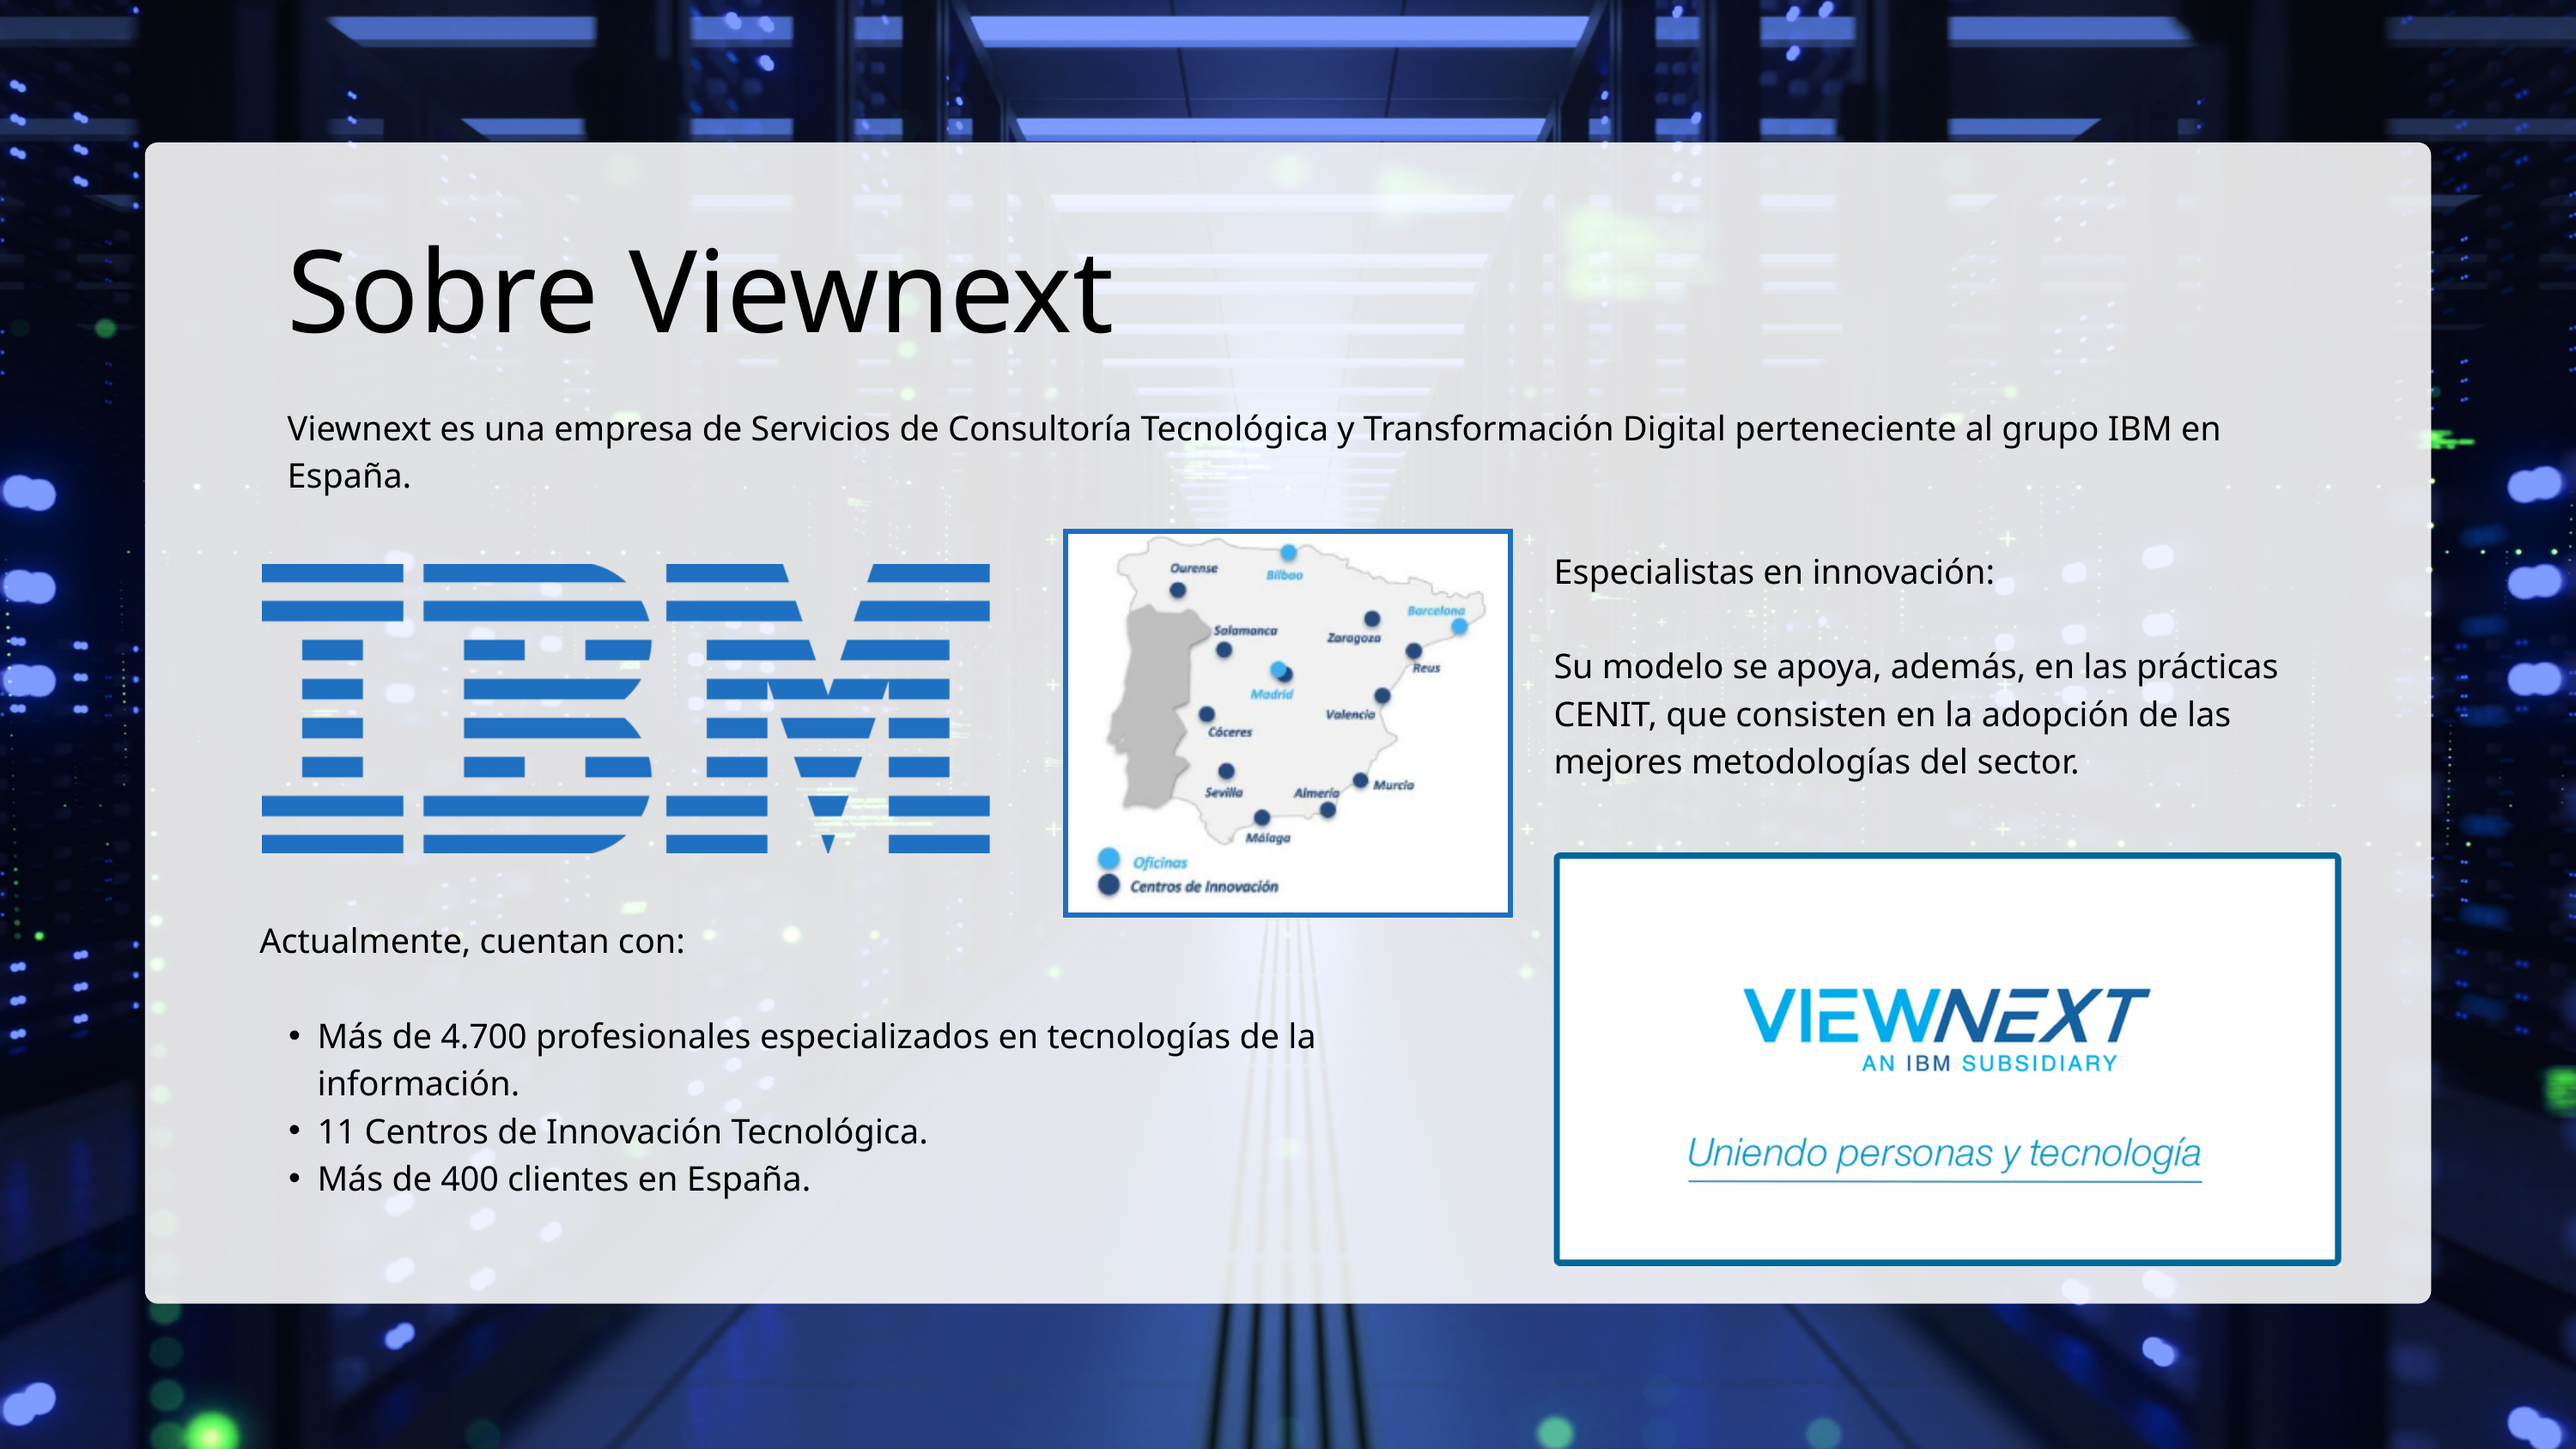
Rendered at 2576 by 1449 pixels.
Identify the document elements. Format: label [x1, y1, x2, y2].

text_box [0, 0, 2576, 1449]
text_box [287, 220, 2349, 700]
text_box [144, 142, 2432, 1304]
